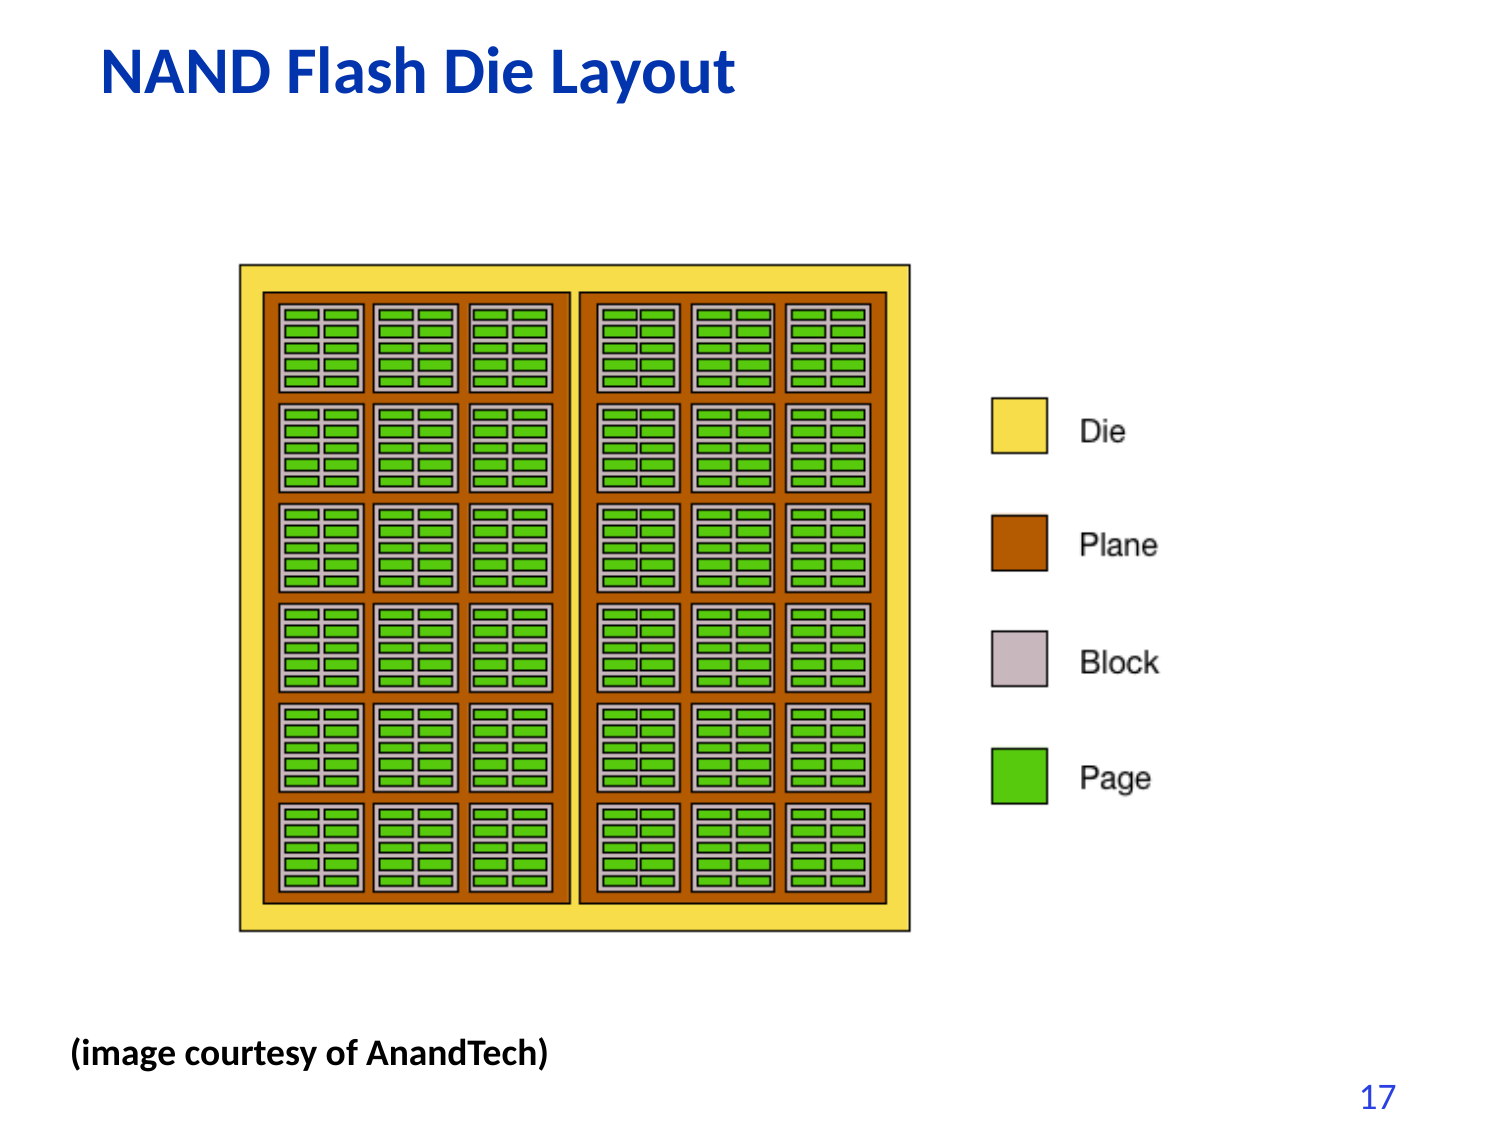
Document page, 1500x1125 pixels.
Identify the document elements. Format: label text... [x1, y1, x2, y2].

picture [218, 243, 1188, 954]
text_box (image courtesy of AnandTech) [54, 1020, 565, 1080]
title NAND Flash Die Layout [85, 28, 1261, 117]
